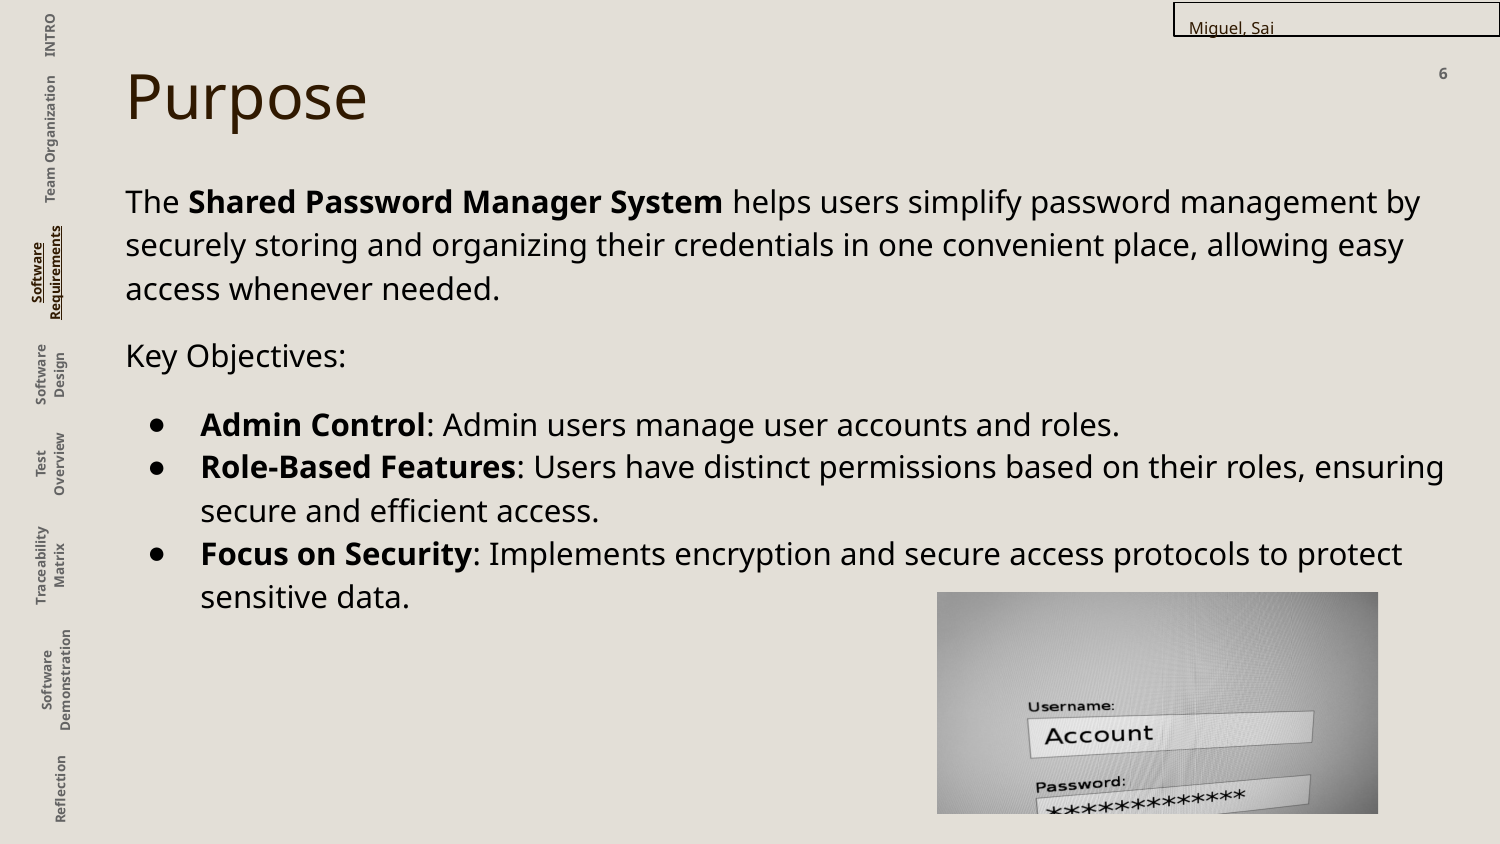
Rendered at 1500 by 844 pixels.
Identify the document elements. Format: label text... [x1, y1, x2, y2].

subtitle Software Demonstration [20, 602, 68, 759]
subtitle Traceability Matrix [14, 526, 62, 634]
slide_number ‹#› [1392, 42, 1463, 107]
subtitle Software Requirements [10, 205, 58, 341]
subtitle INTRO [23, 0, 71, 98]
title Purpose [110, 56, 583, 161]
subtitle Team Organization [23, 98, 71, 238]
subtitle Test Overview [14, 437, 62, 526]
picture [936, 592, 1379, 814]
text_box The Shared Password Manager System helps users simplify password management by securely storing and organizing their credentials in one convenient place, allowing easy access whenever needed. Key Objectives: Admin Control: Admin users manage user accounts and roles. Role-Based Features: Users have distinct permissions based on their roles, ensuring secure and efficient access. Focus on Security: Implements encryption and secure access protocols to protect sensitive data. [110, 161, 1480, 783]
subtitle Reflection [34, 728, 82, 844]
text_box Miguel, Sai [1173, 2, 1500, 37]
subtitle Software Design [14, 313, 62, 437]
